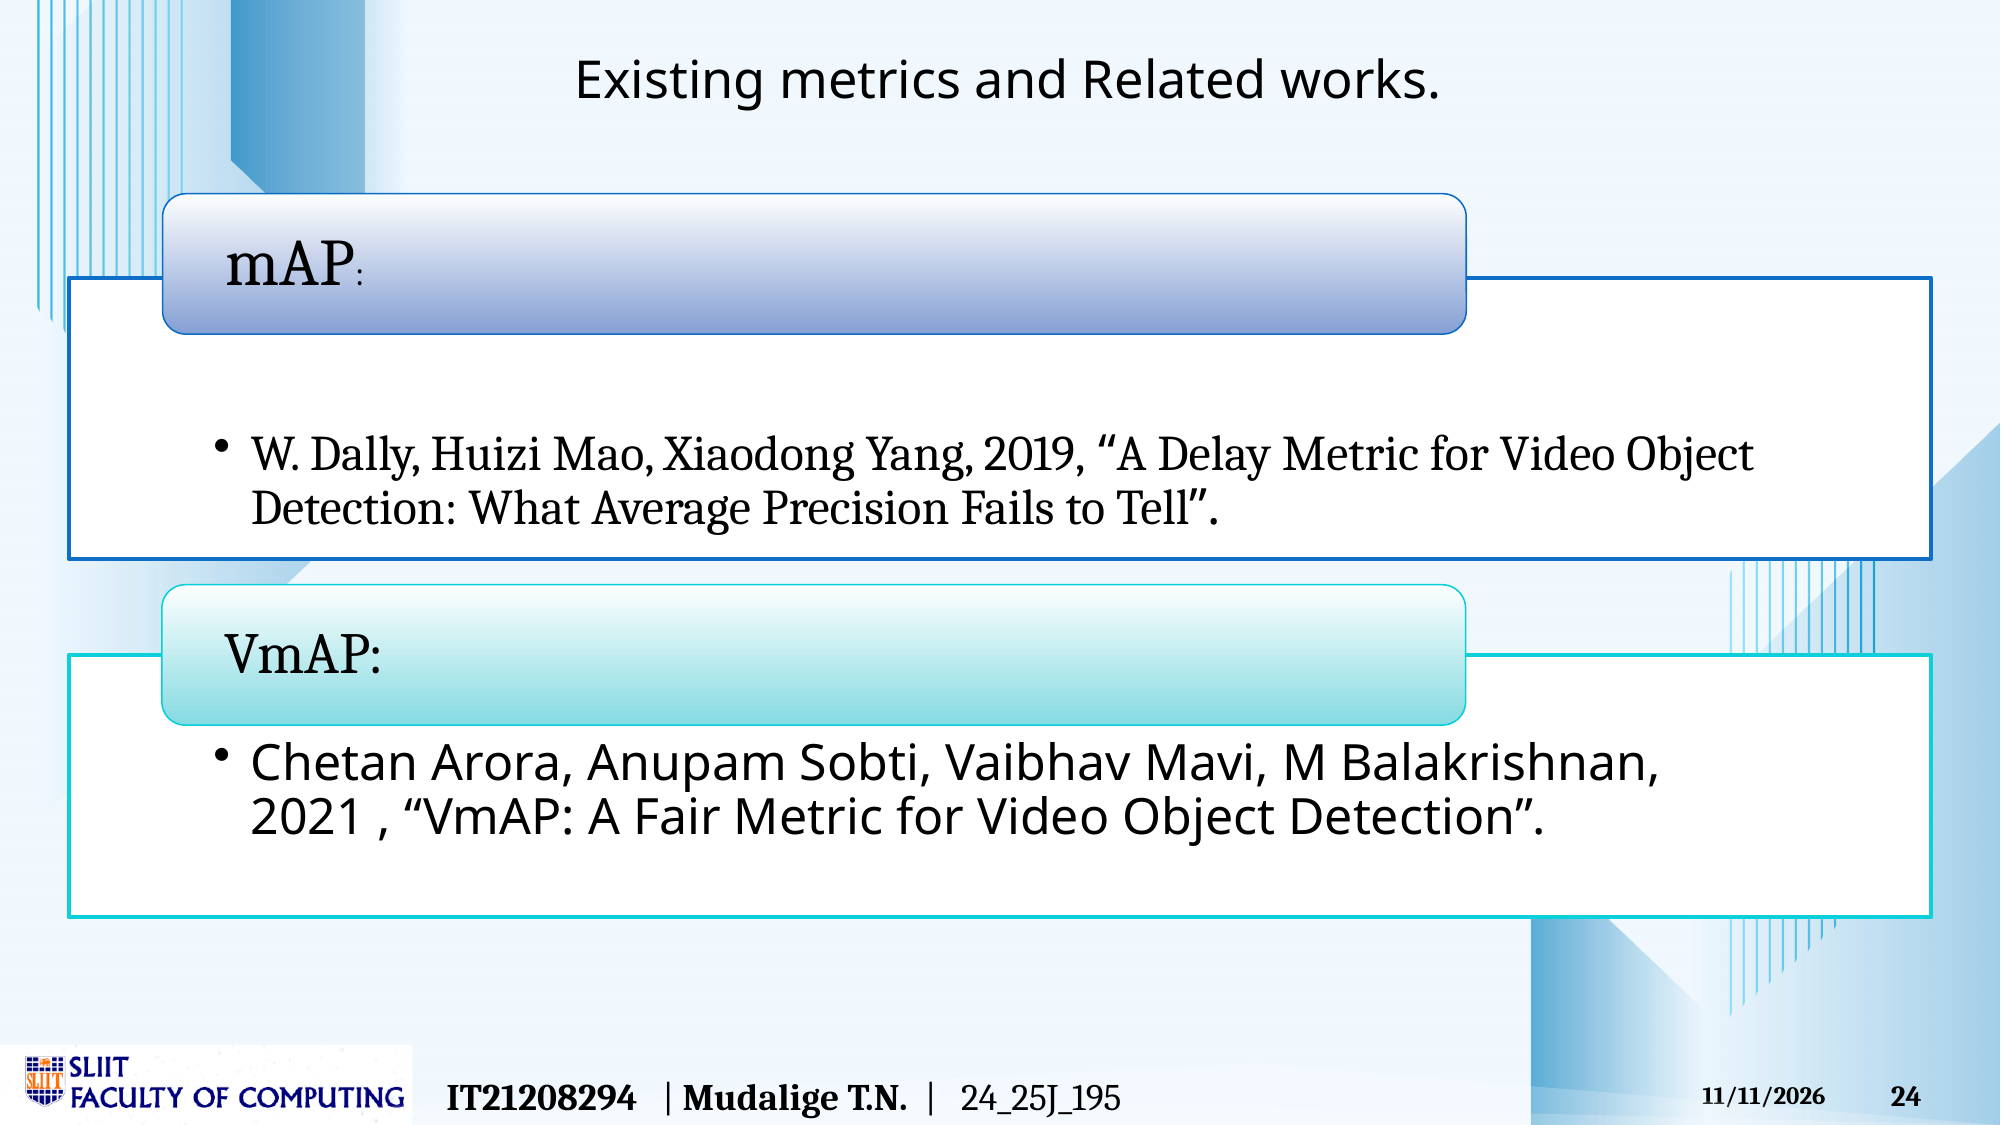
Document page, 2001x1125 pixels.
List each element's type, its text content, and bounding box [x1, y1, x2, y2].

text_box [68, 193, 1932, 932]
title Existing metrics and Related works. [50, 37, 1967, 180]
picture [0, 0, 2000, 1124]
text_box IT21208294 | Mudalige T.N. | 24_25J_195 [430, 1063, 1552, 1125]
